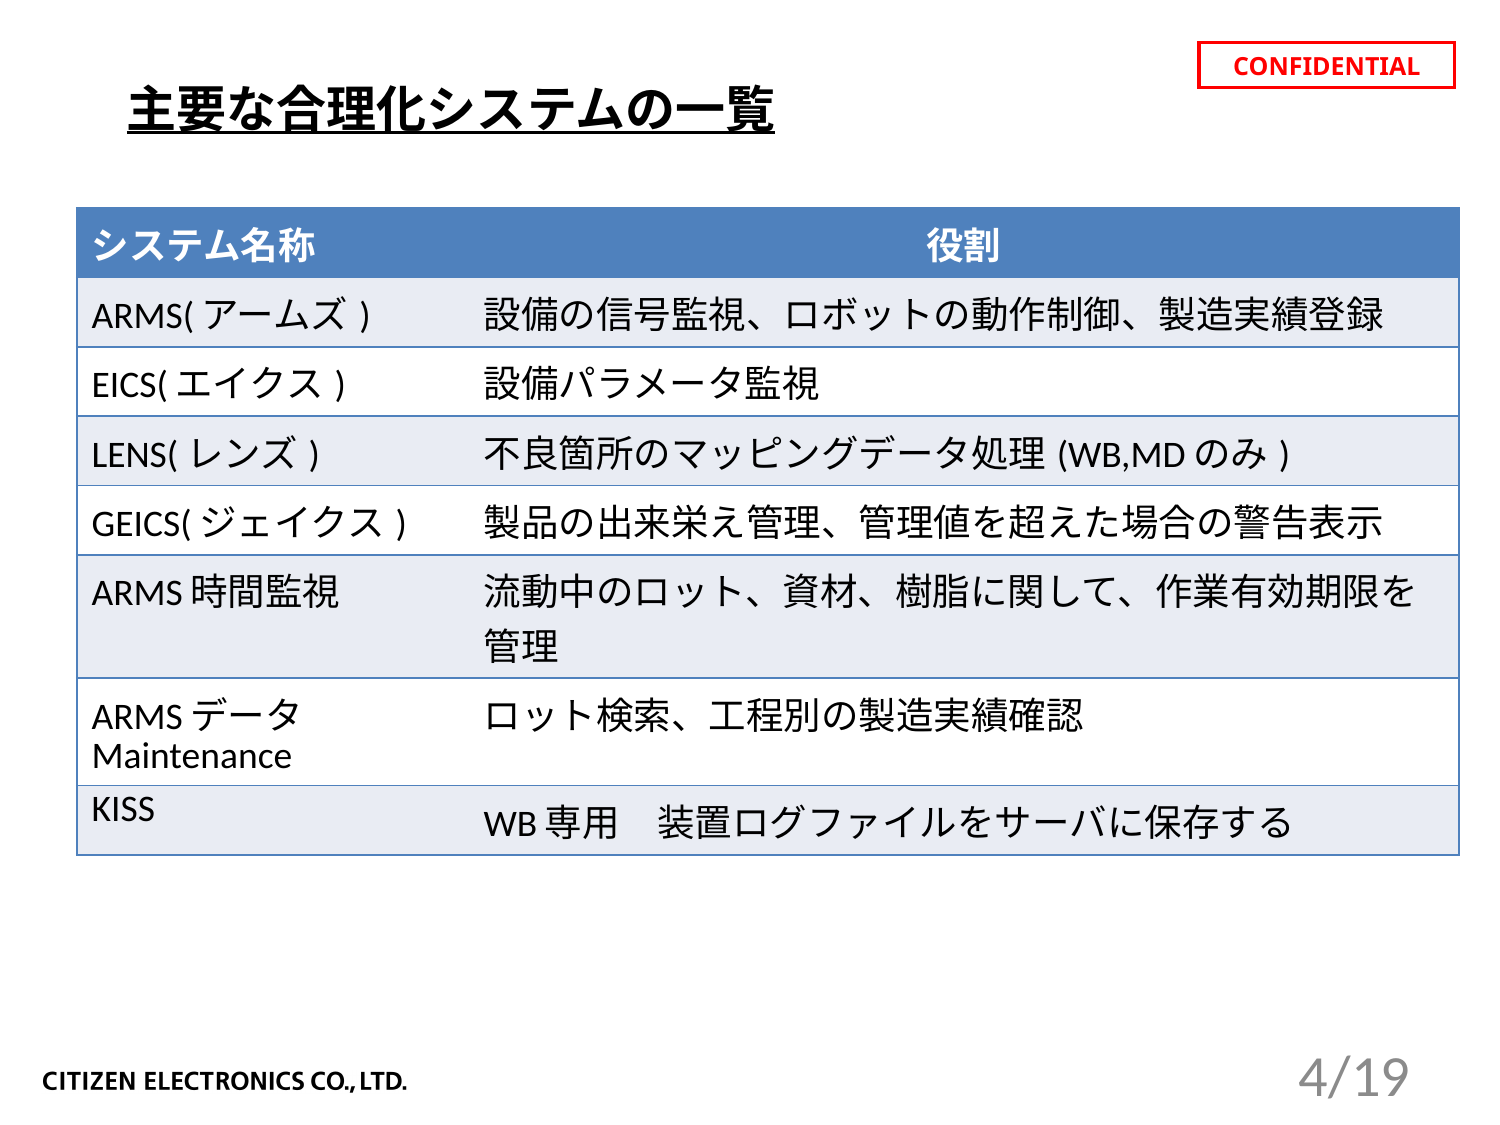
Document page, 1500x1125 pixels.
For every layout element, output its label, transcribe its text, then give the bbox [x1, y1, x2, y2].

table_cell 流動中のロット、資材、樹脂に関して、作業有効期限を管理 [468, 556, 1458, 677]
picture [41, 1070, 408, 1094]
table_header 役割 [468, 209, 1458, 277]
table_cell 設備パラメータ監視 [468, 348, 1458, 415]
table_cell ARMS(アームズ) [78, 278, 468, 346]
table_cell 不良箇所のマッピングデータ処理(WB,MDのみ) [468, 417, 1458, 485]
table_cell ARMS時間監視 [78, 556, 468, 677]
table_cell LENS(レンズ) [78, 417, 468, 485]
table_cell KISS [78, 786, 468, 854]
table_cell WB専用 装置ログファイルをサーバに保存する [468, 786, 1458, 854]
table_cell ロット検索、工程別の製造実績確認 [468, 679, 1458, 785]
table_cell ARMSデータMaintenance [78, 679, 468, 785]
table_cell 設備の信号監視、ロボットの動作制御、製造実績登録 [468, 278, 1458, 346]
table_cell GEICS(ジェイクス) [78, 486, 468, 554]
text_box 主要な合理化システムの一覧 [112, 69, 798, 145]
table_cell 製品の出来栄え管理、管理値を超えた場合の警告表示 [468, 486, 1458, 554]
table_header システム名称 [78, 209, 468, 277]
table_cell EICS(エイクス) [78, 348, 468, 415]
slide_number 4/19 [1074, 1042, 1425, 1103]
